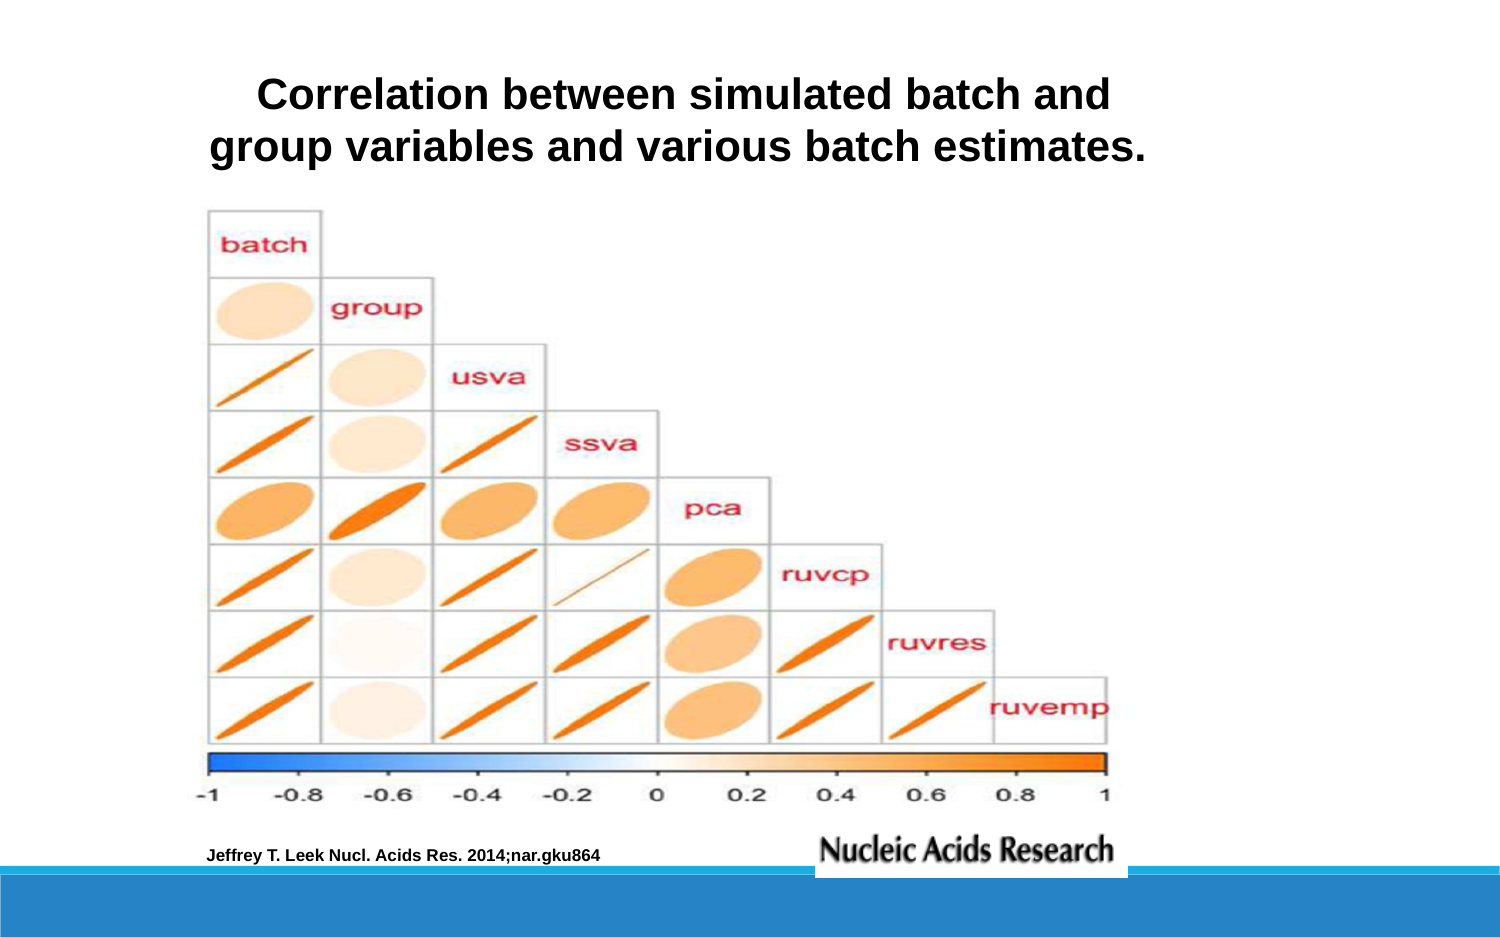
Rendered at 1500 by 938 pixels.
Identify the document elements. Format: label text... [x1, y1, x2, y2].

picture [815, 815, 1128, 879]
text_box Jeffrey T. Leek Nucl. Acids Res. 2014;nar.gku864 [206, 843, 689, 873]
picture [186, 205, 1135, 809]
text_box Correlation between simulated batch and group variables and various batch estimates. [196, 65, 1172, 188]
